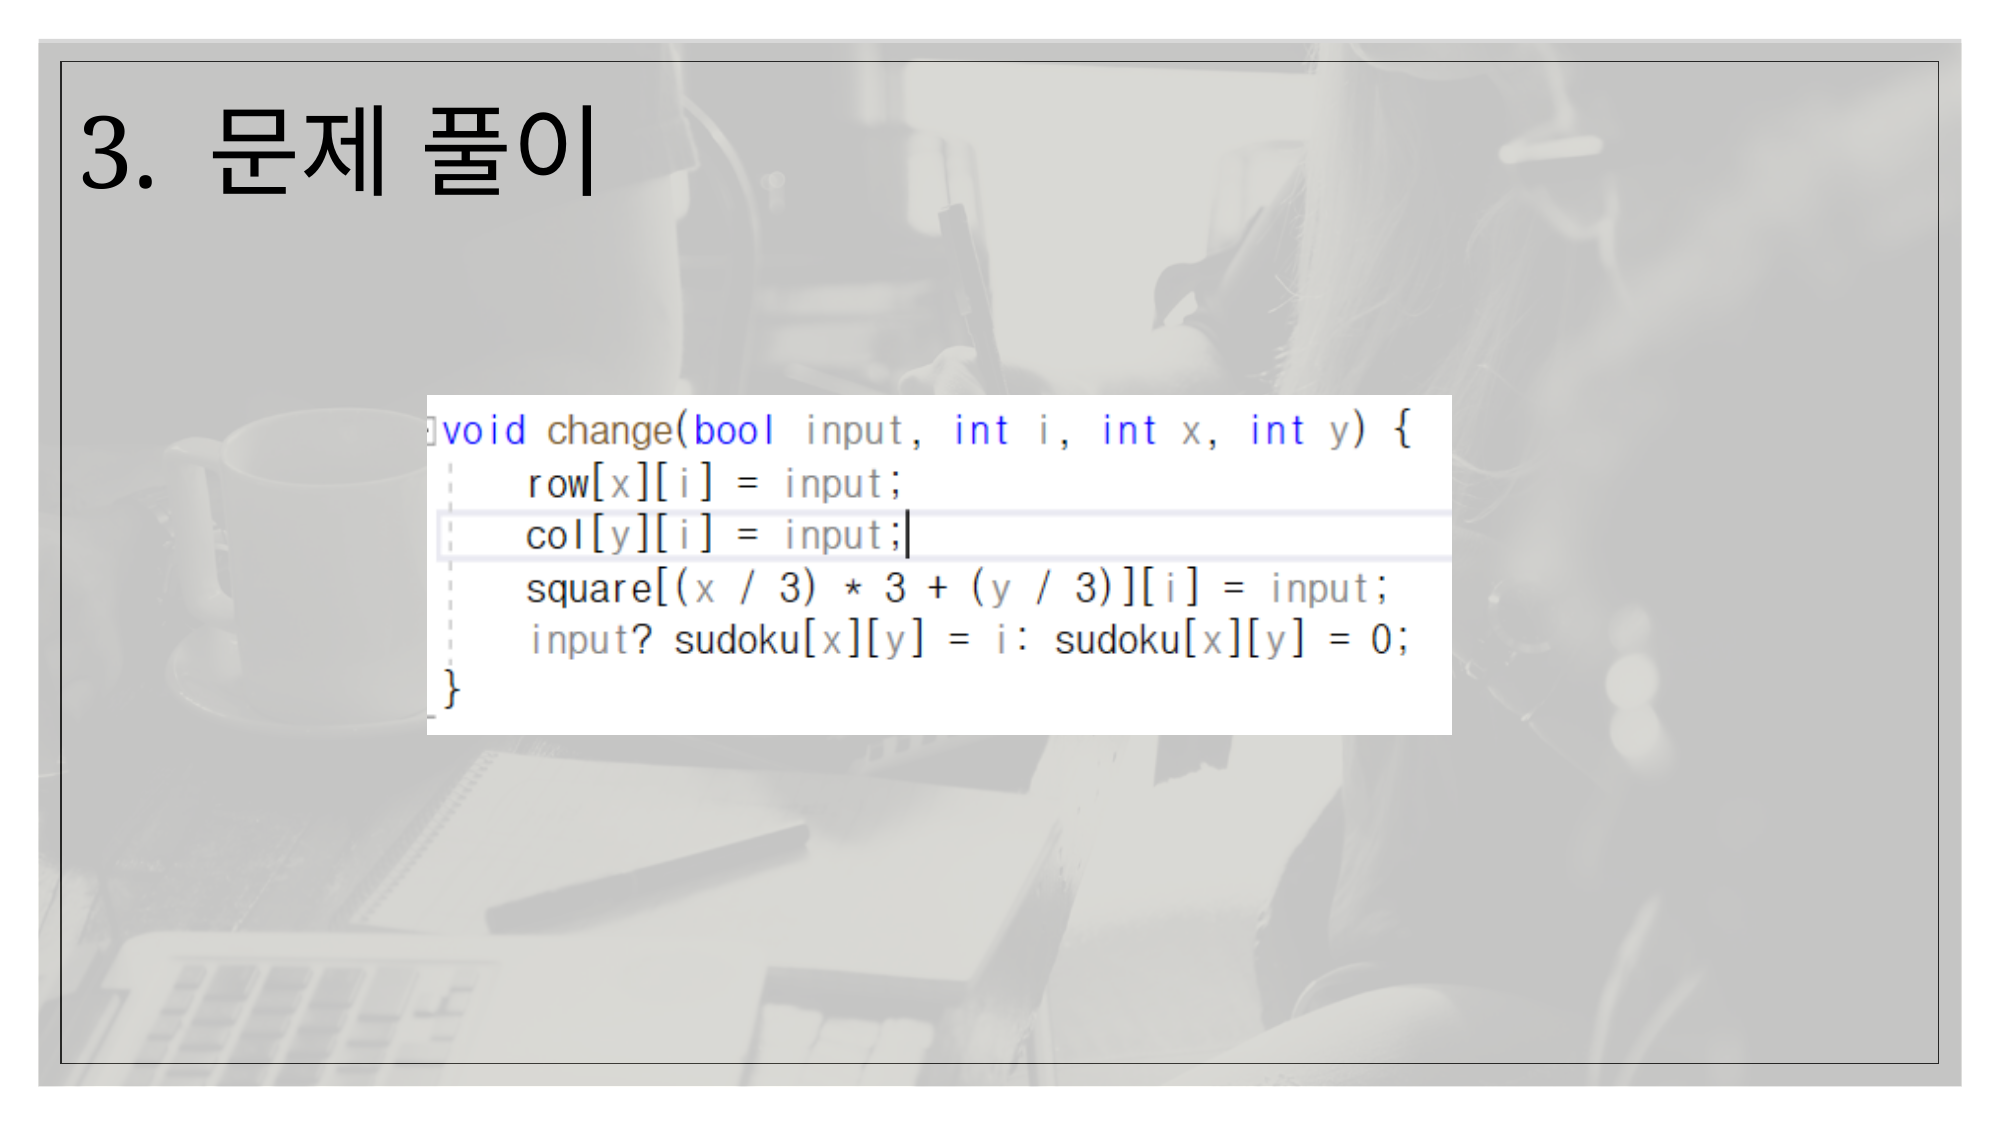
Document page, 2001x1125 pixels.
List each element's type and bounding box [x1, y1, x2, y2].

picture [38, 43, 1962, 1088]
